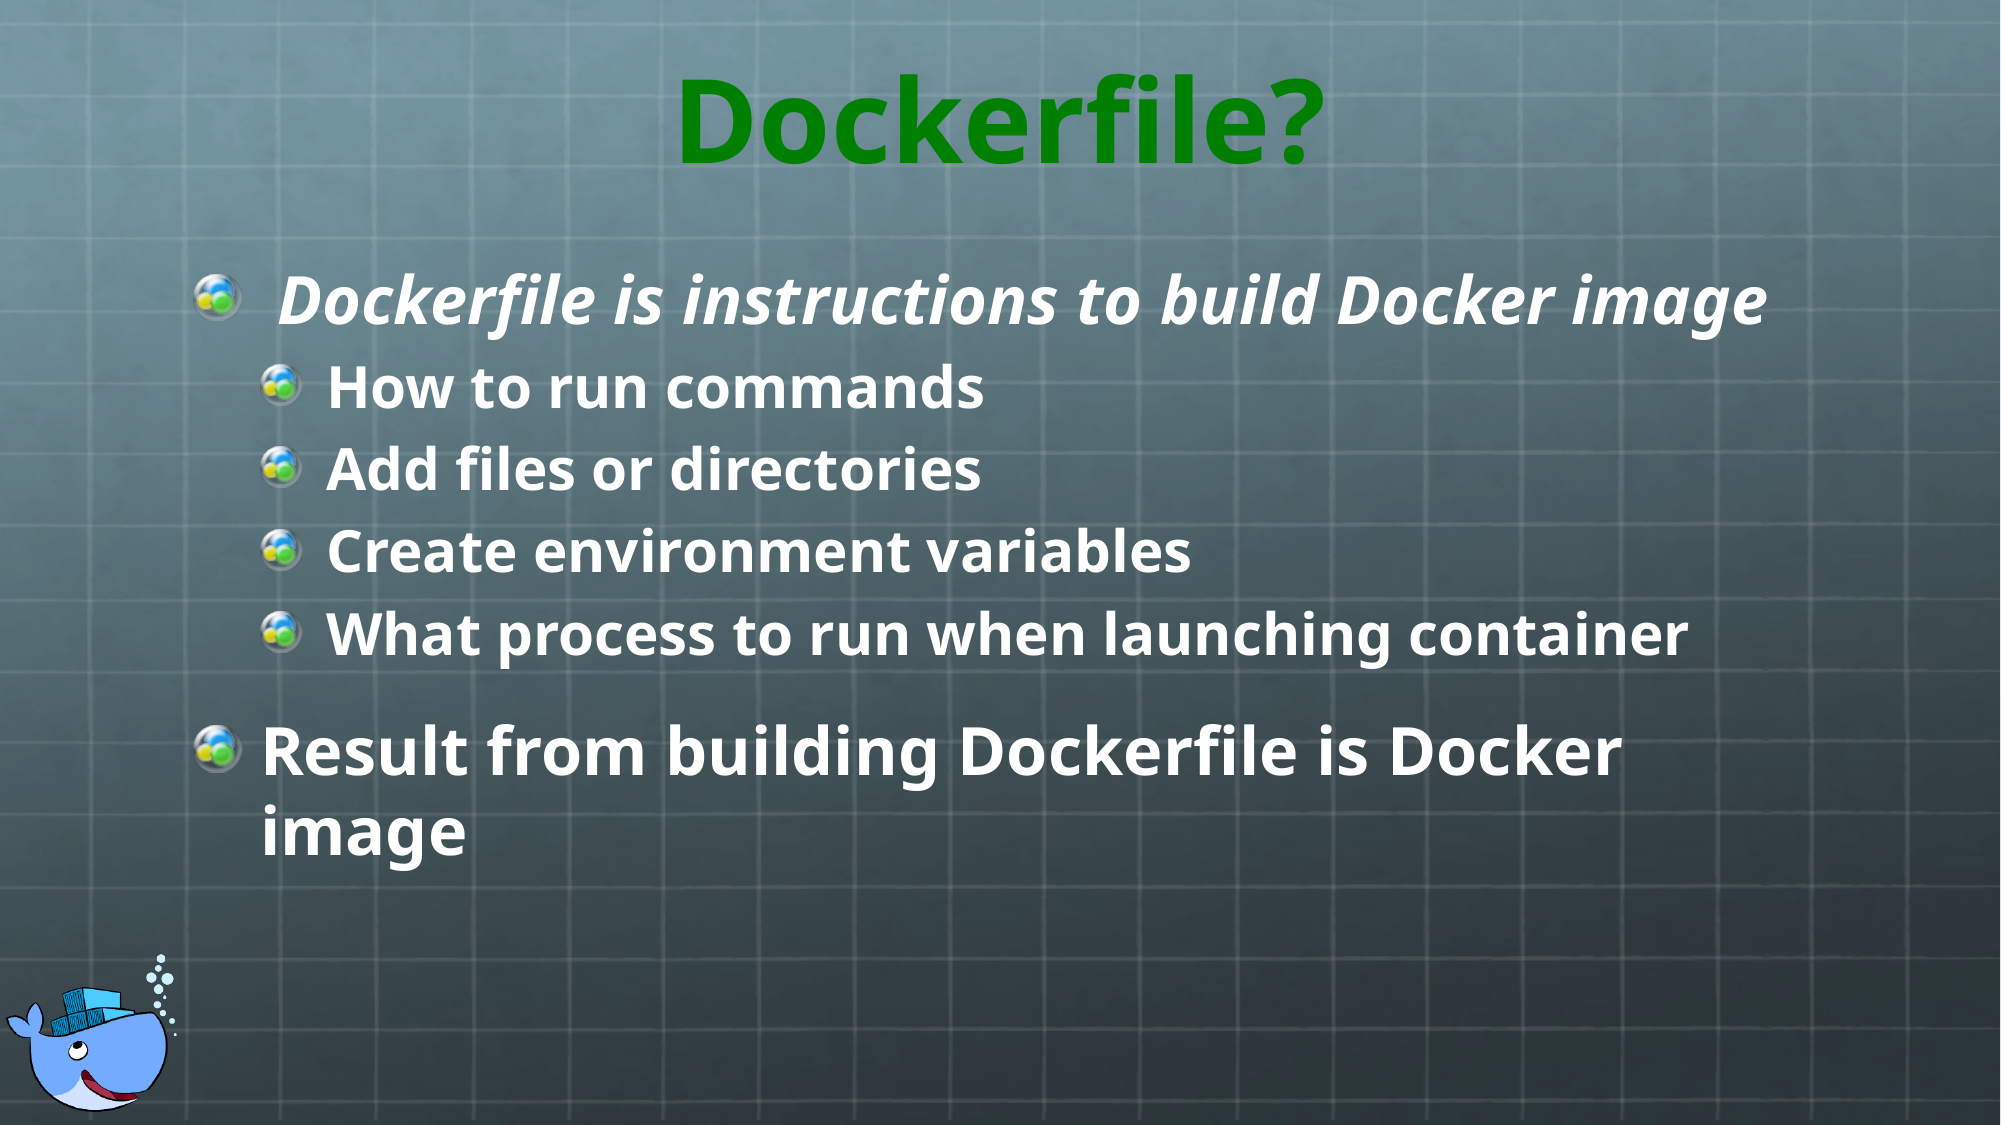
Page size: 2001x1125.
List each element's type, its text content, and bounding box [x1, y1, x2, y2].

list Dockerfile is instructions to build Docker image How to run commands Add files or directories Create environment variables What process to run when launching container Result from building Dockerfile is Docker image [178, 249, 1838, 899]
picture [0, 0, 2000, 1125]
title Dockerfile? [170, 17, 1829, 216]
